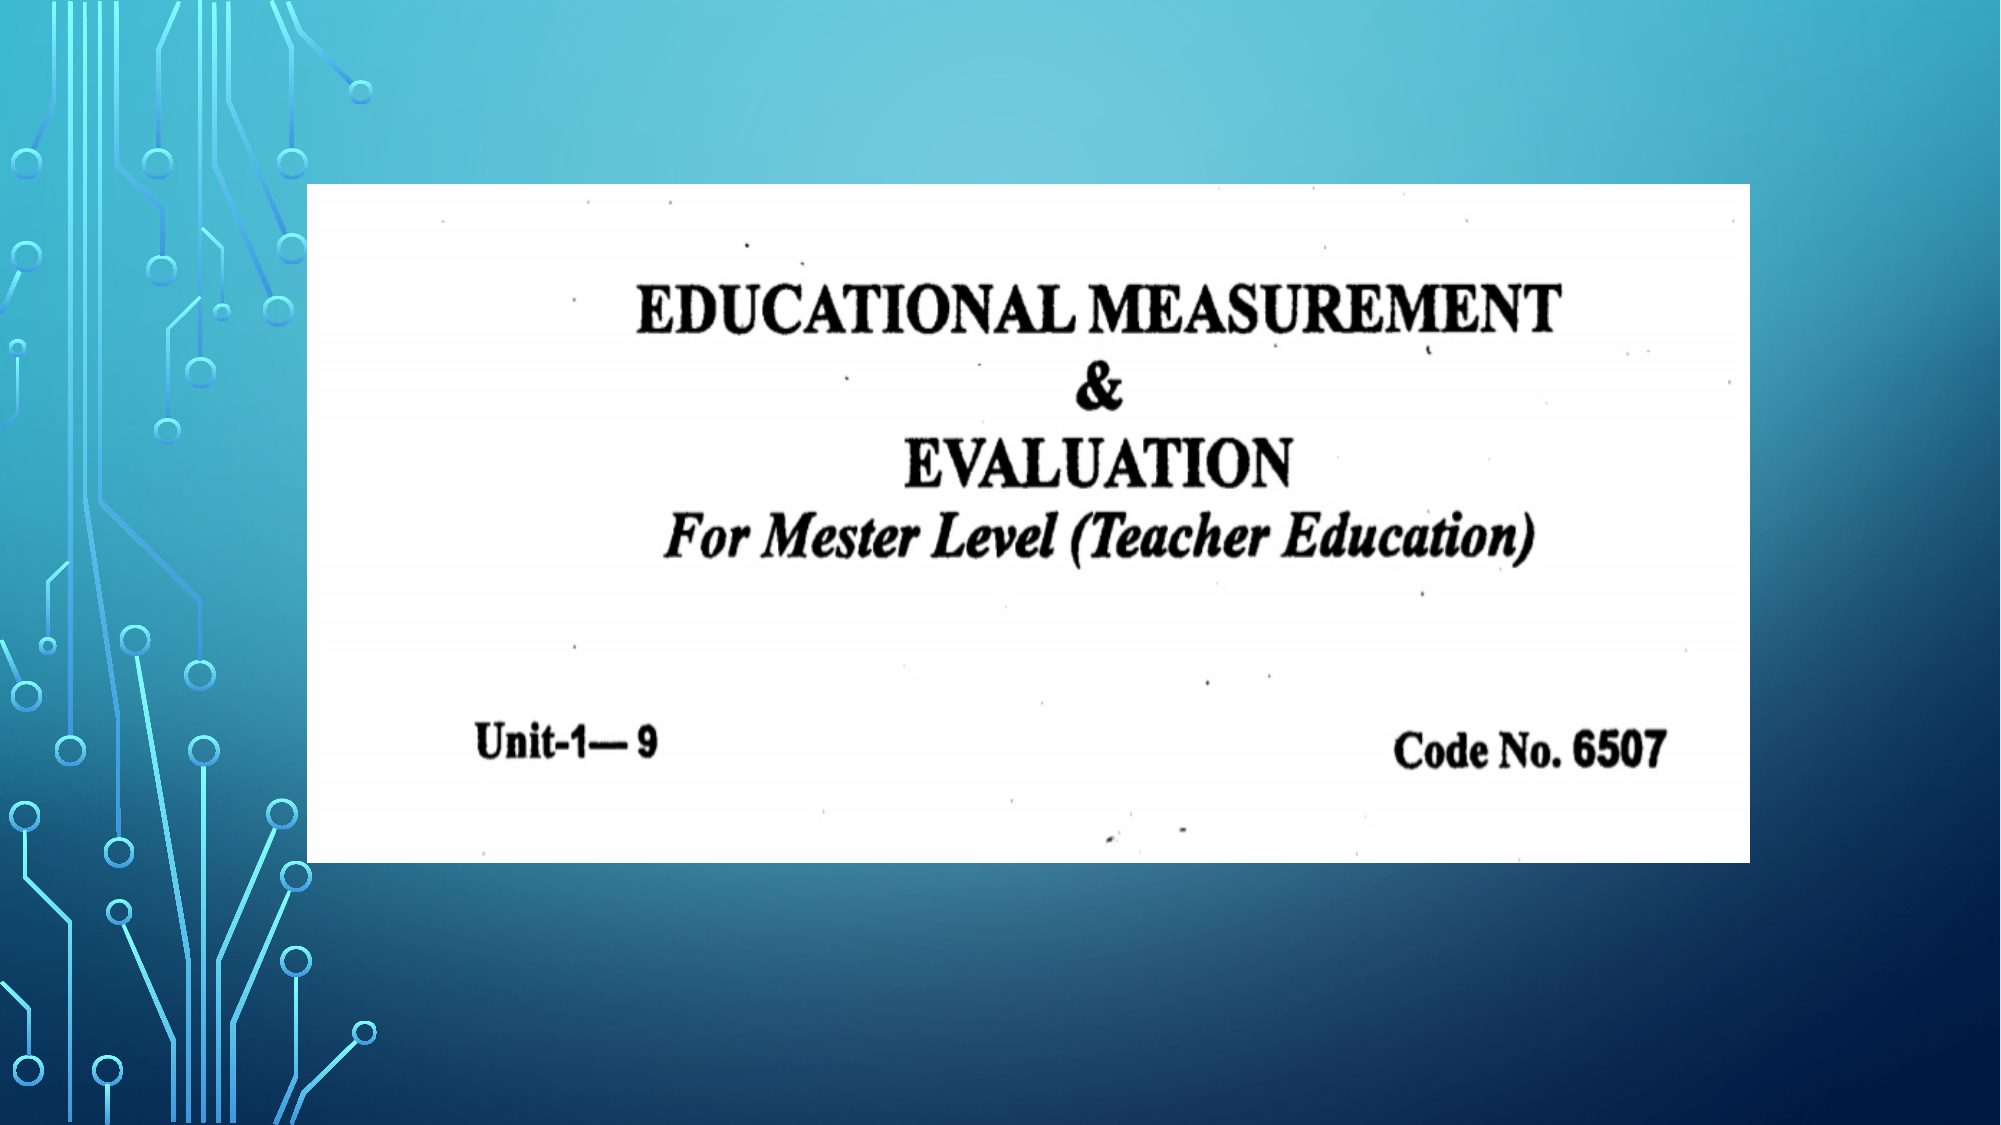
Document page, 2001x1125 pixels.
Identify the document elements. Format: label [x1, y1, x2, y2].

picture [307, 183, 1751, 863]
